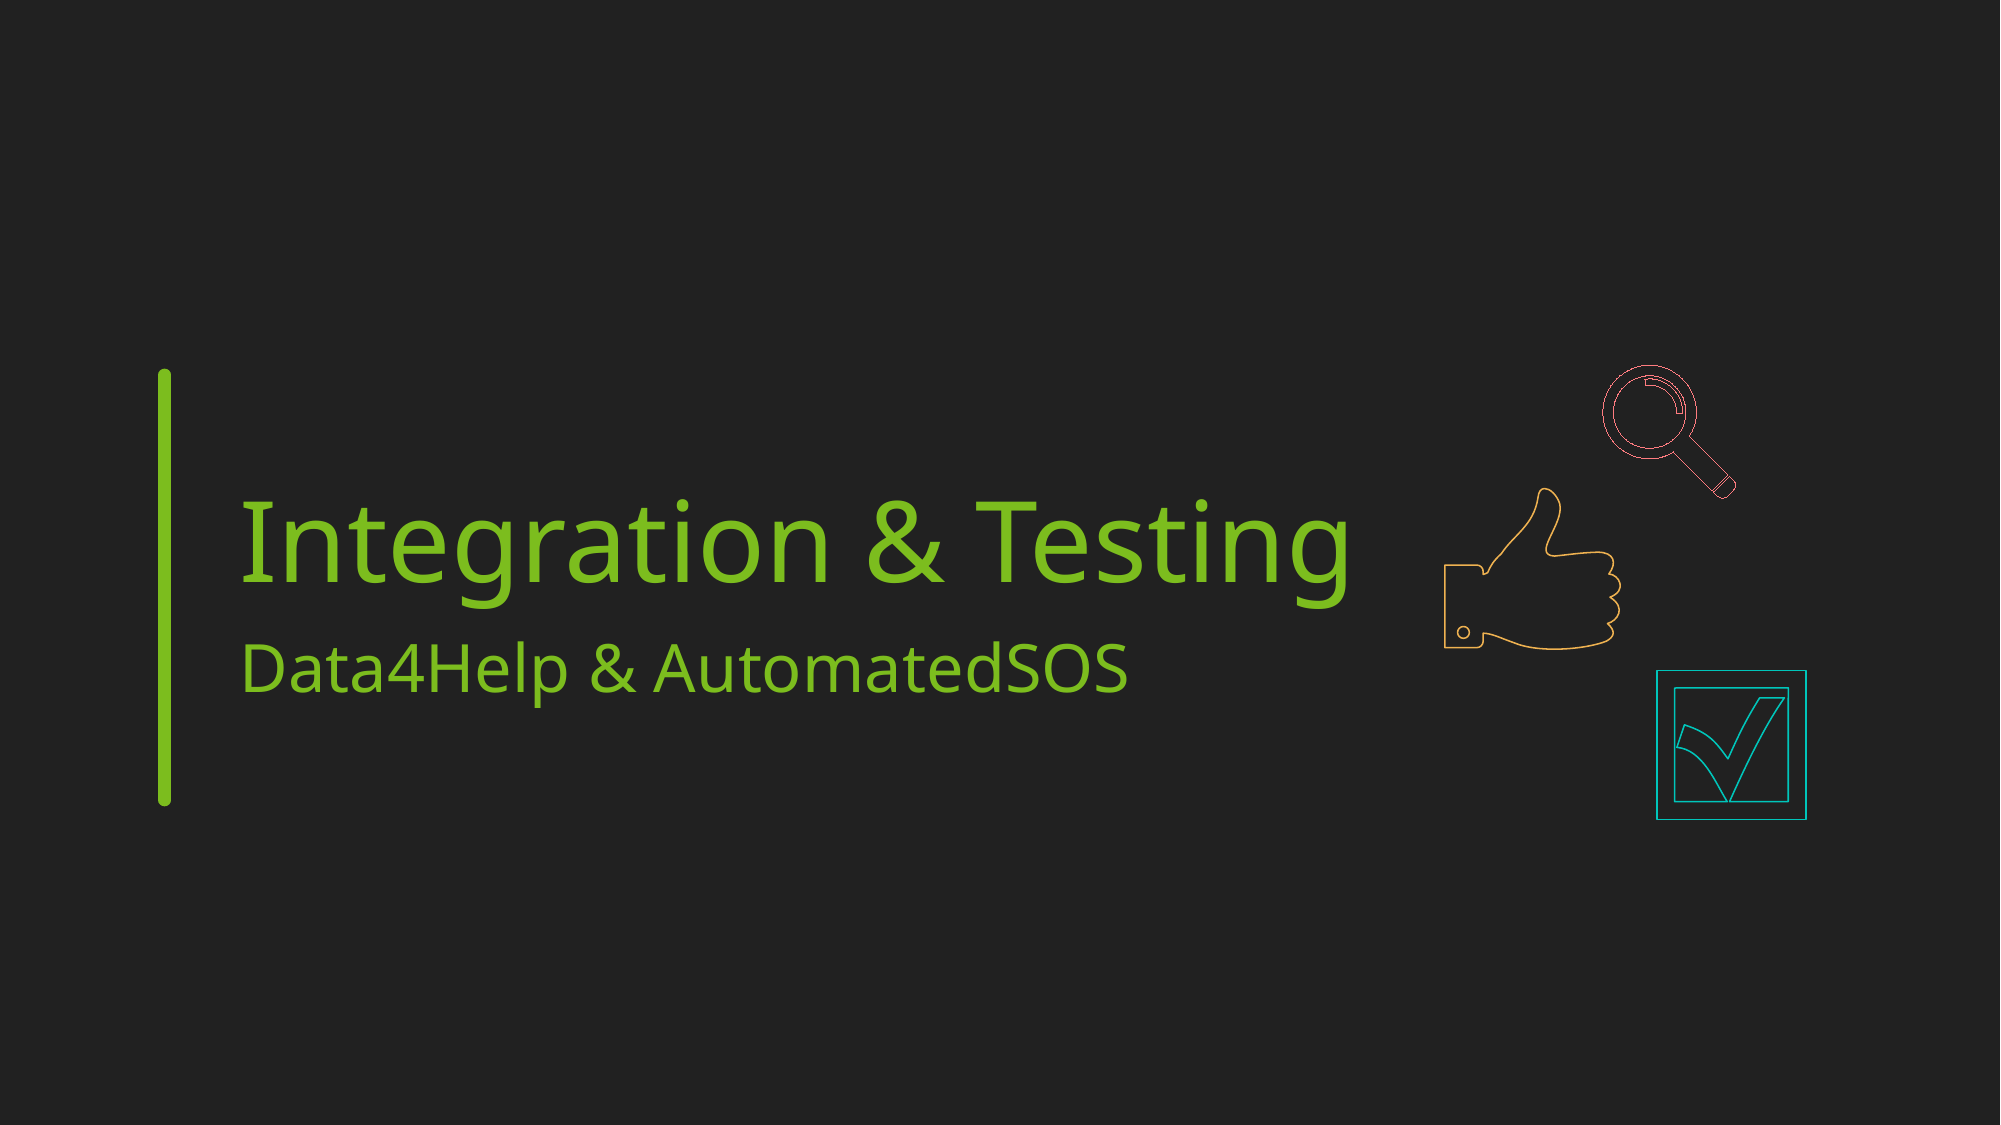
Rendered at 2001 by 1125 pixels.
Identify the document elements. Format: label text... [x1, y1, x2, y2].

text_box [1602, 365, 1736, 499]
text_box [1656, 670, 1807, 820]
text_box Integration & Testing Data4Help & AutomatedSOS [224, 455, 1385, 720]
text_box [1444, 488, 1621, 650]
